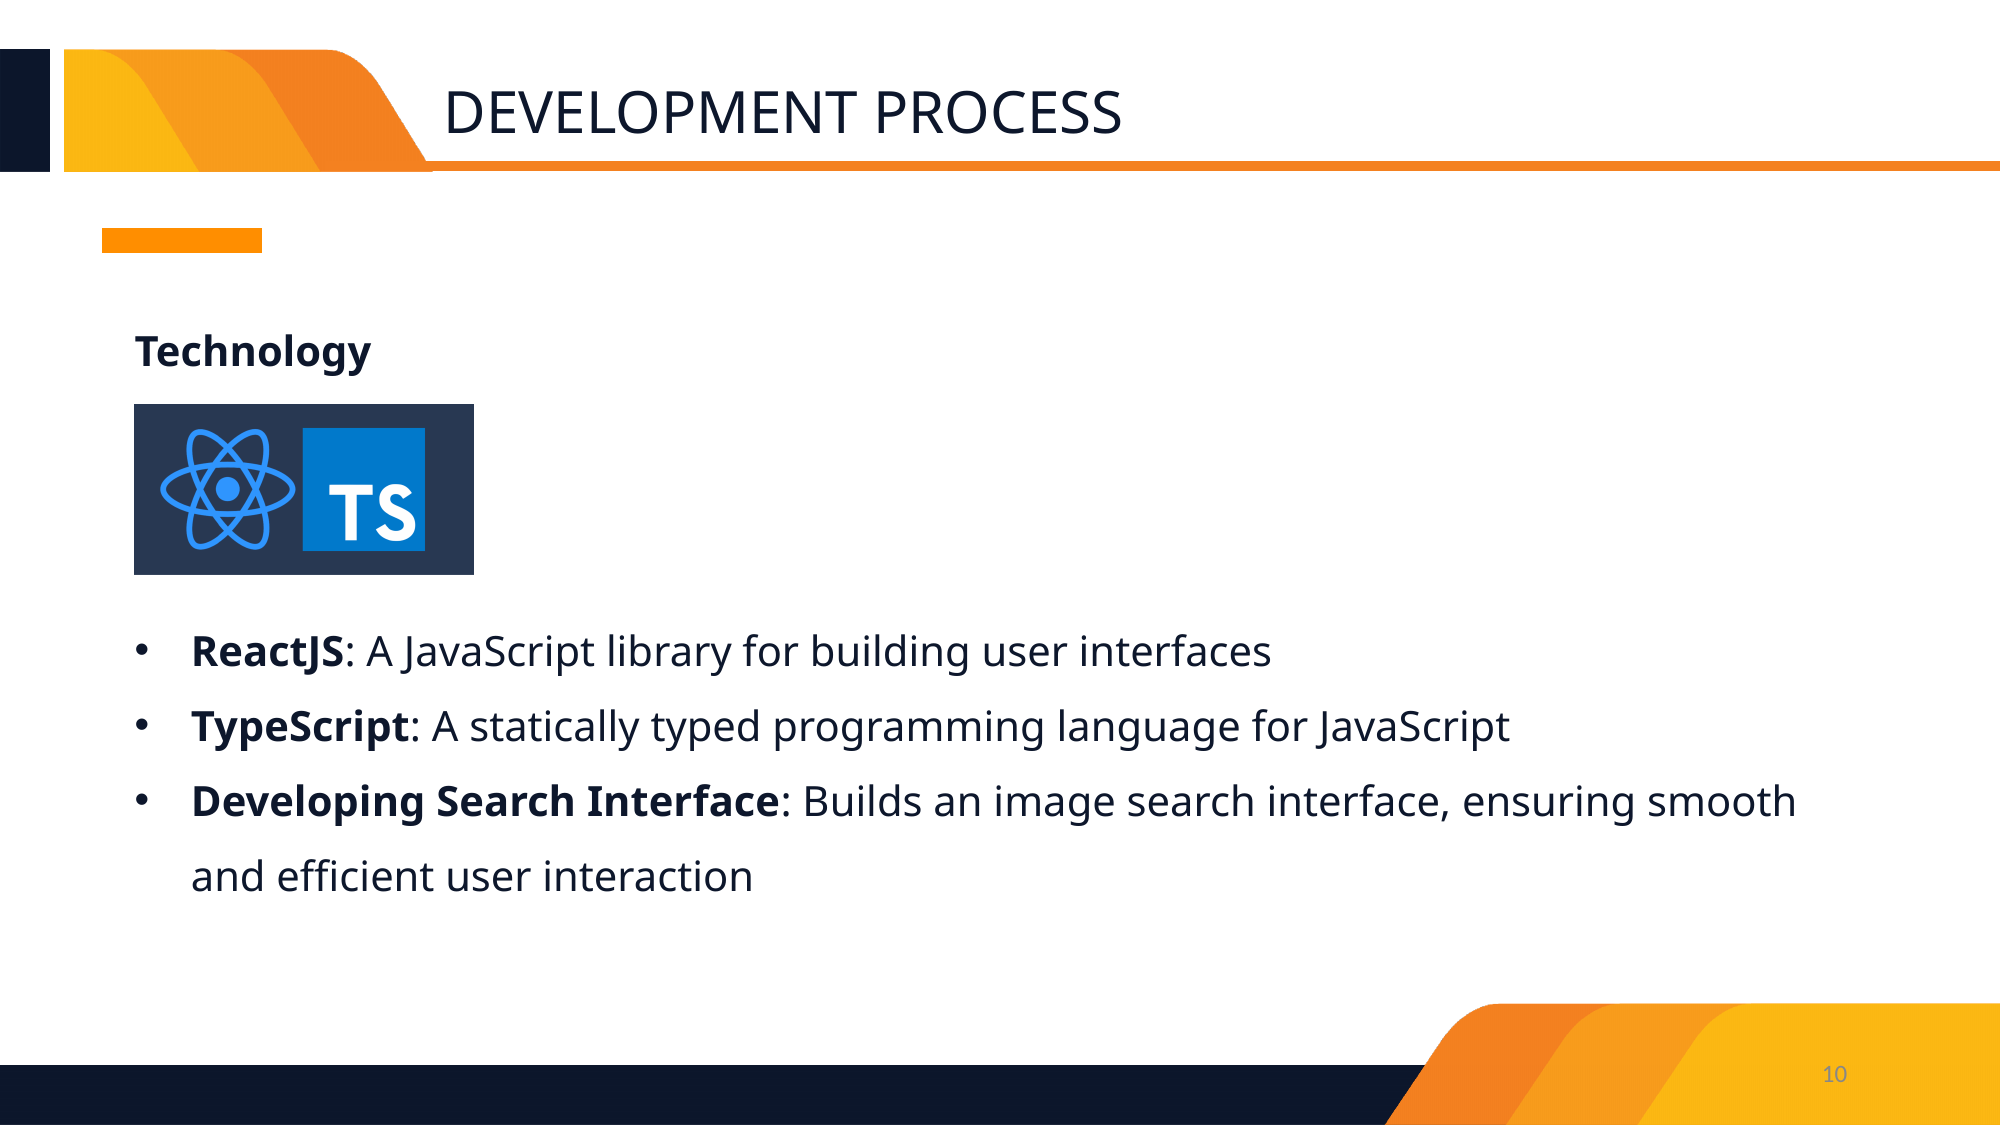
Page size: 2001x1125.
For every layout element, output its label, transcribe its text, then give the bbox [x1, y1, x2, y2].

picture [134, 404, 474, 575]
text_box Technology ReactJS: A JavaScript library for building user interfaces TypeScript: A statically typed programming language for JavaScript Developing Search Interface: Builds an image search interface, ensuring smooth and efficient user interaction [102, 292, 1863, 907]
text_box [102, 229, 261, 253]
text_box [0, 49, 2000, 172]
picture [0, 1002, 2000, 1125]
